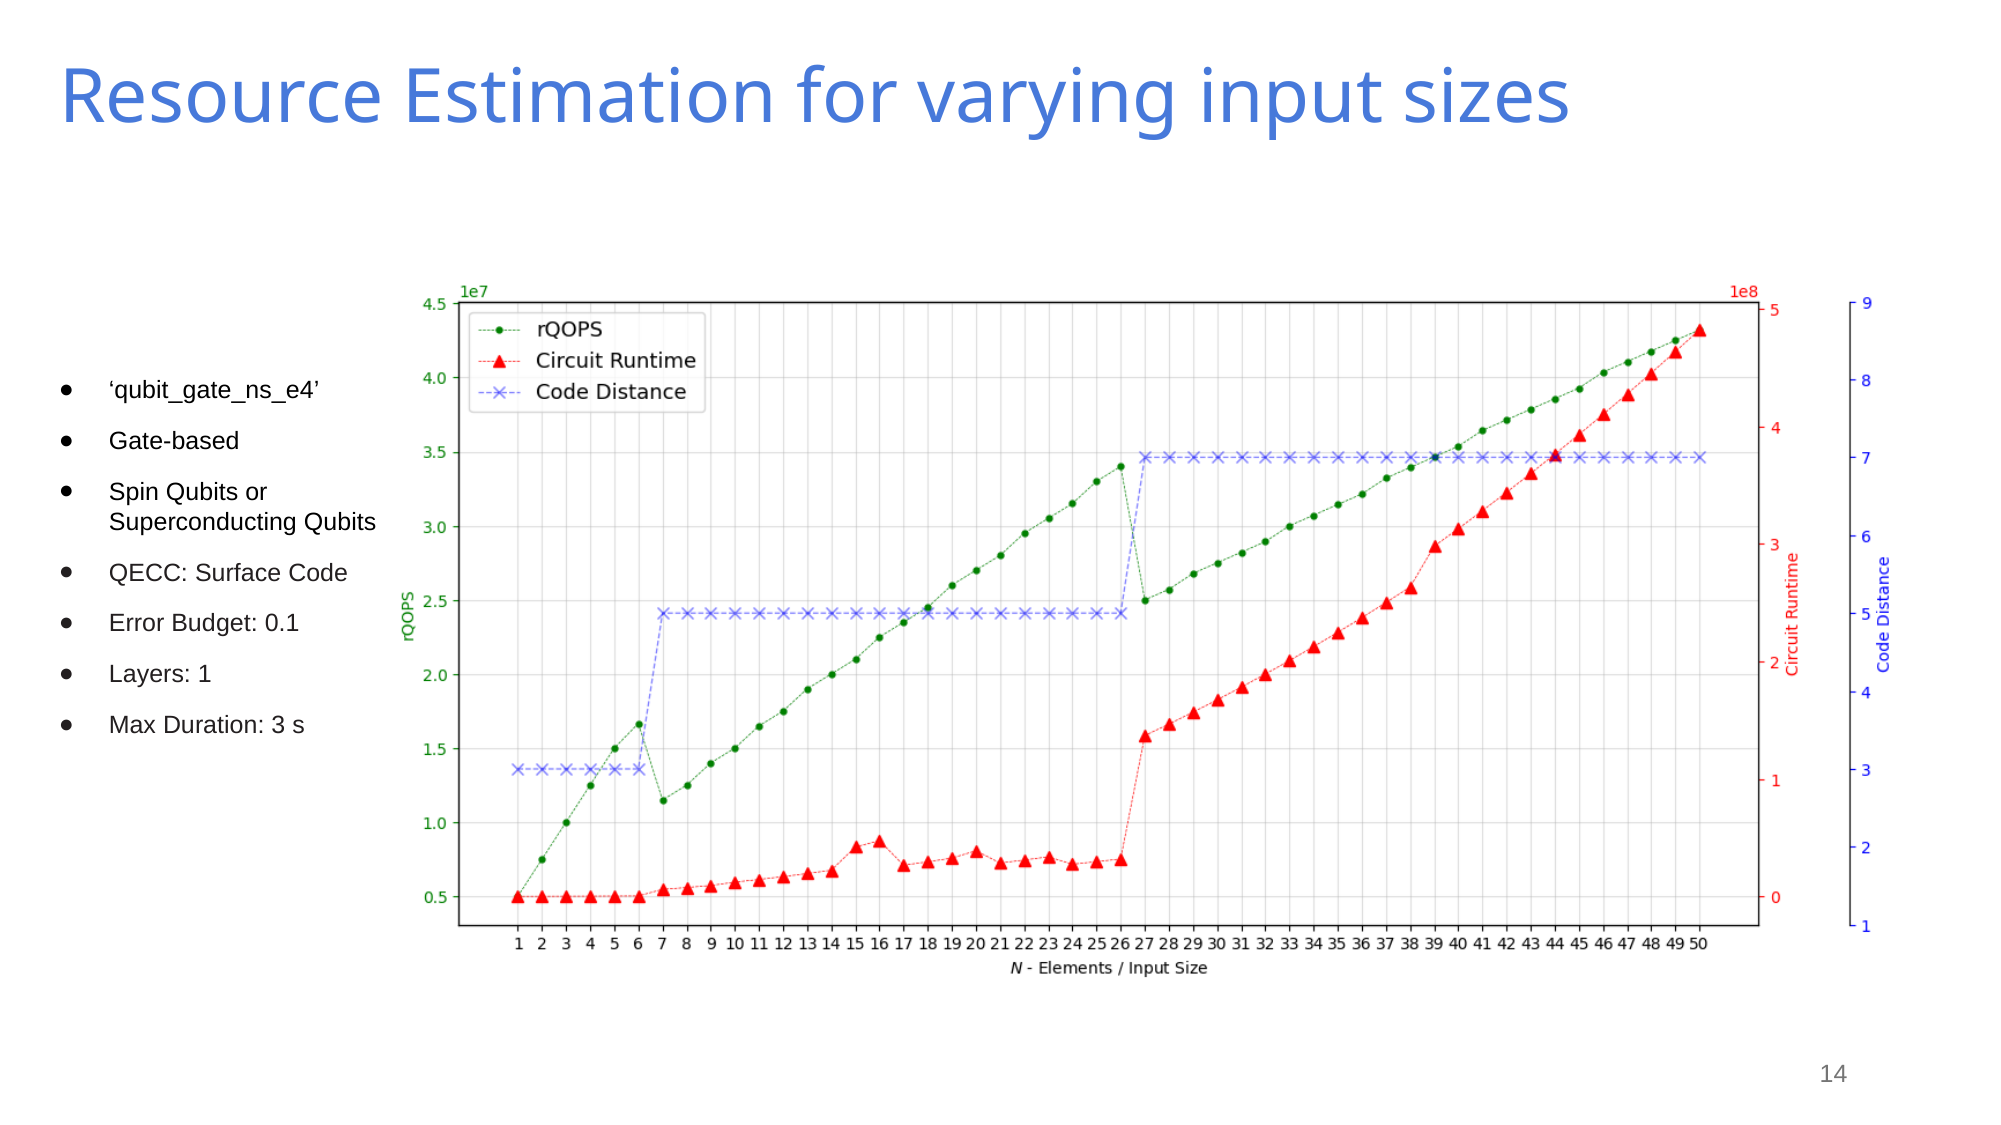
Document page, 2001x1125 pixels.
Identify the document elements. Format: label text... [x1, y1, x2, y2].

picture [388, 273, 1905, 991]
text_box Resource Estimation for varying input sizes [44, 33, 1940, 164]
slide_number 14 [1412, 1042, 1863, 1103]
text_box ‘qubit_gate_ns_e4’ Gate-based Spin Qubits or Superconducting Qubits QECC: Surface Code Error Budget: 0.1 Layers: 1 Max Duration: 3 s [18, 356, 383, 746]
